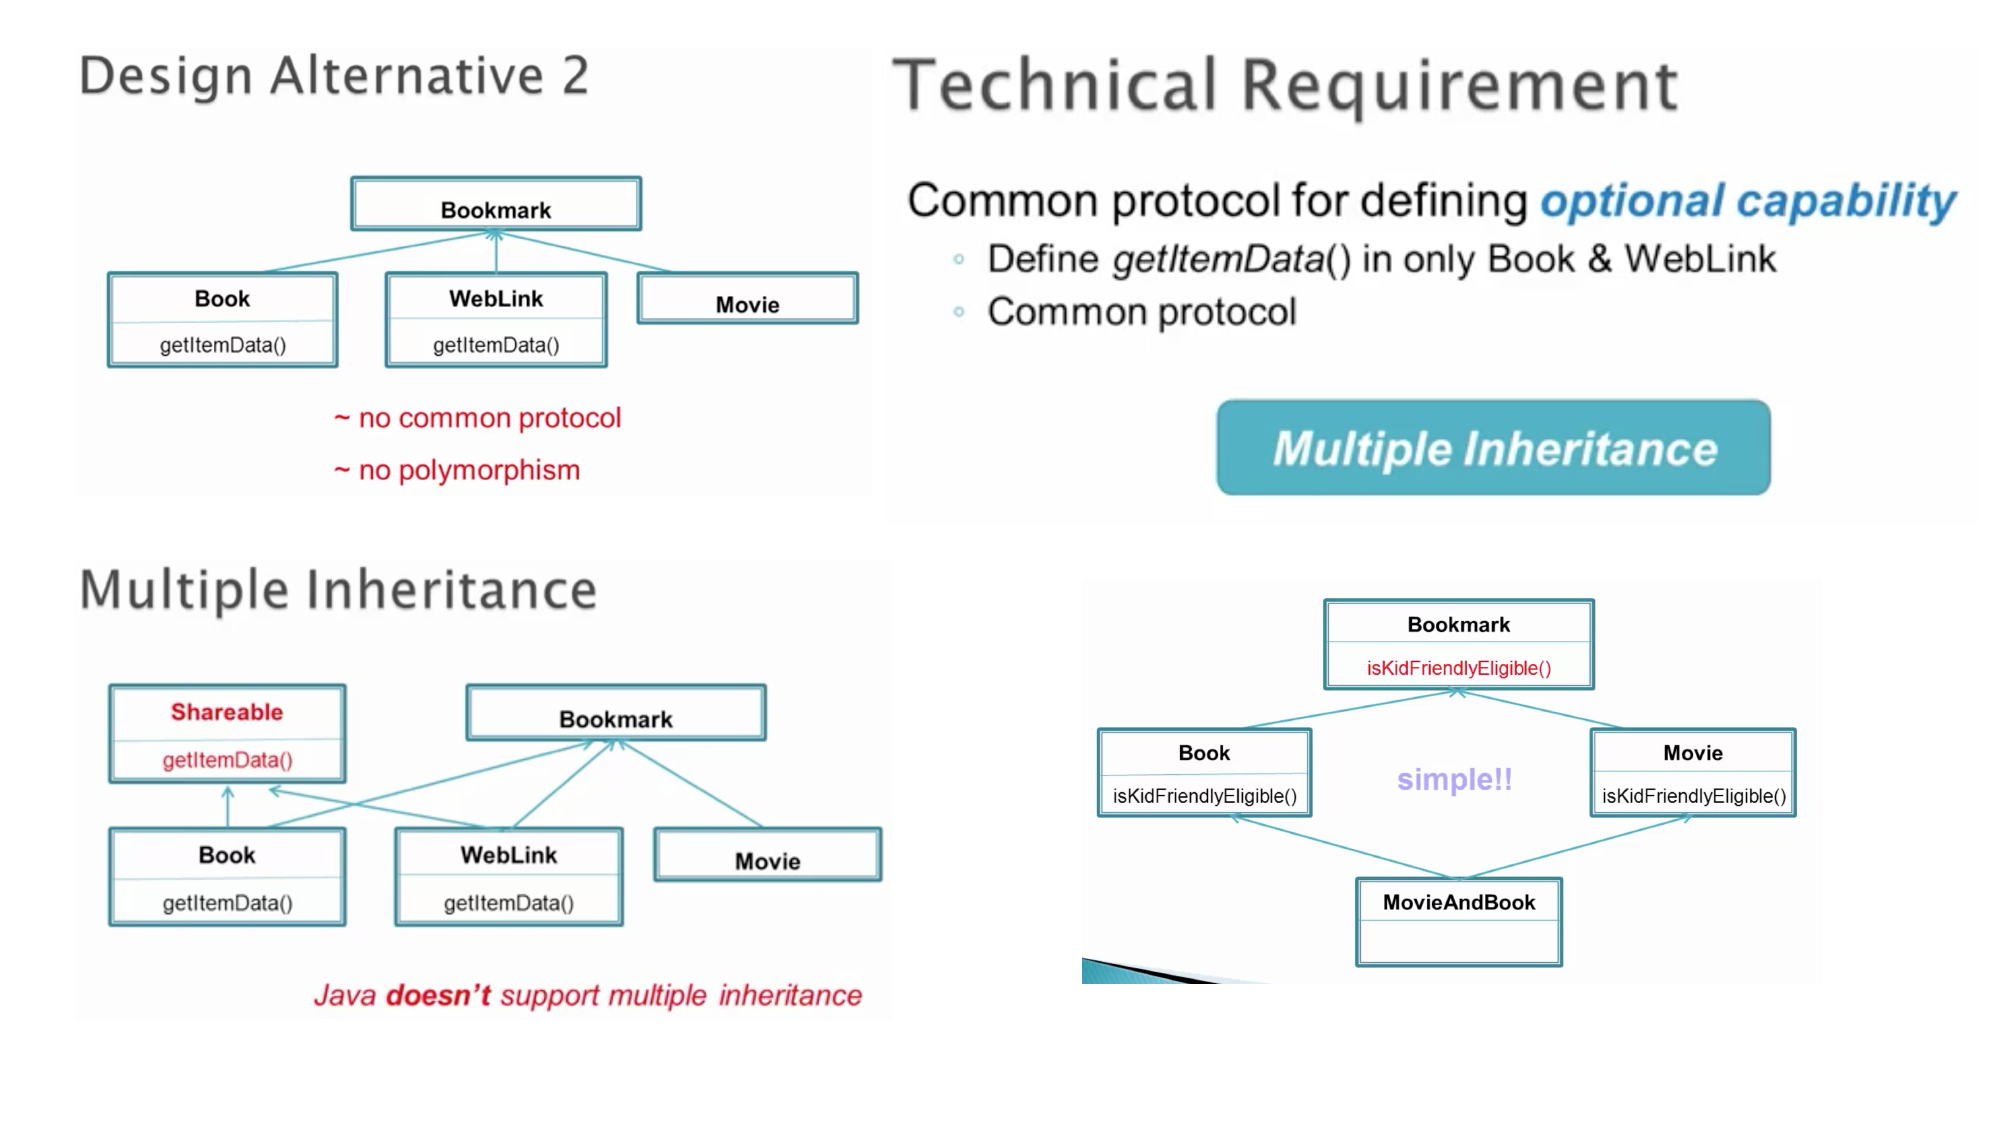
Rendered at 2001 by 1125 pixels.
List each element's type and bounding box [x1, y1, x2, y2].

picture [1082, 579, 1822, 984]
picture [74, 560, 892, 1020]
picture [74, 48, 872, 497]
picture [886, 48, 1978, 524]
